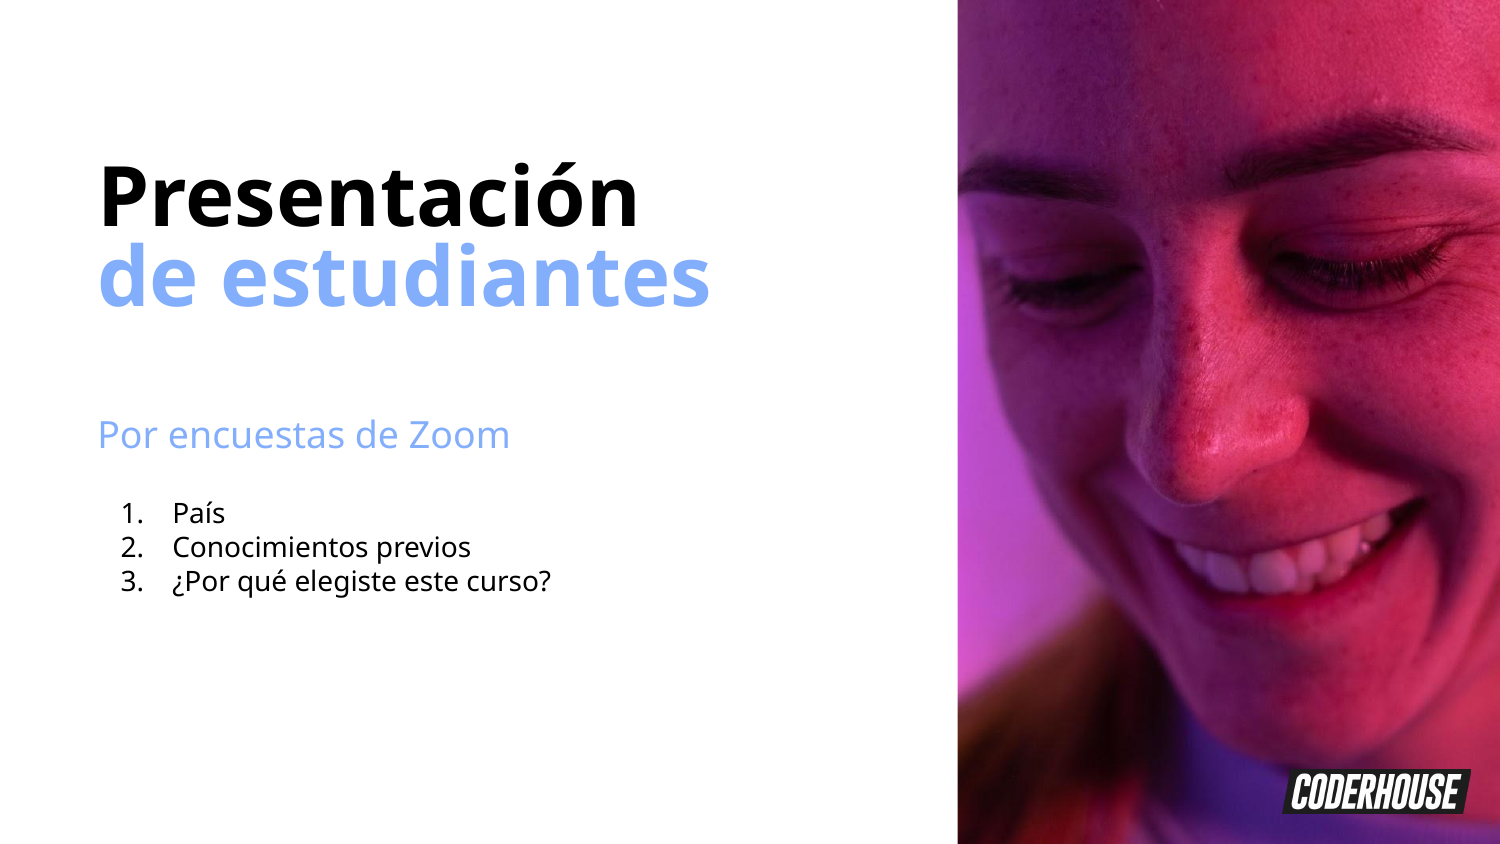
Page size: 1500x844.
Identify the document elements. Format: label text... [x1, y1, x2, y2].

text_box Por encuestas de Zoom País Conocimientos previos ¿Por qué elegiste este curso? [82, 395, 901, 612]
text_box Presentación de estudiantes [82, 147, 901, 338]
picture [957, 0, 1500, 844]
